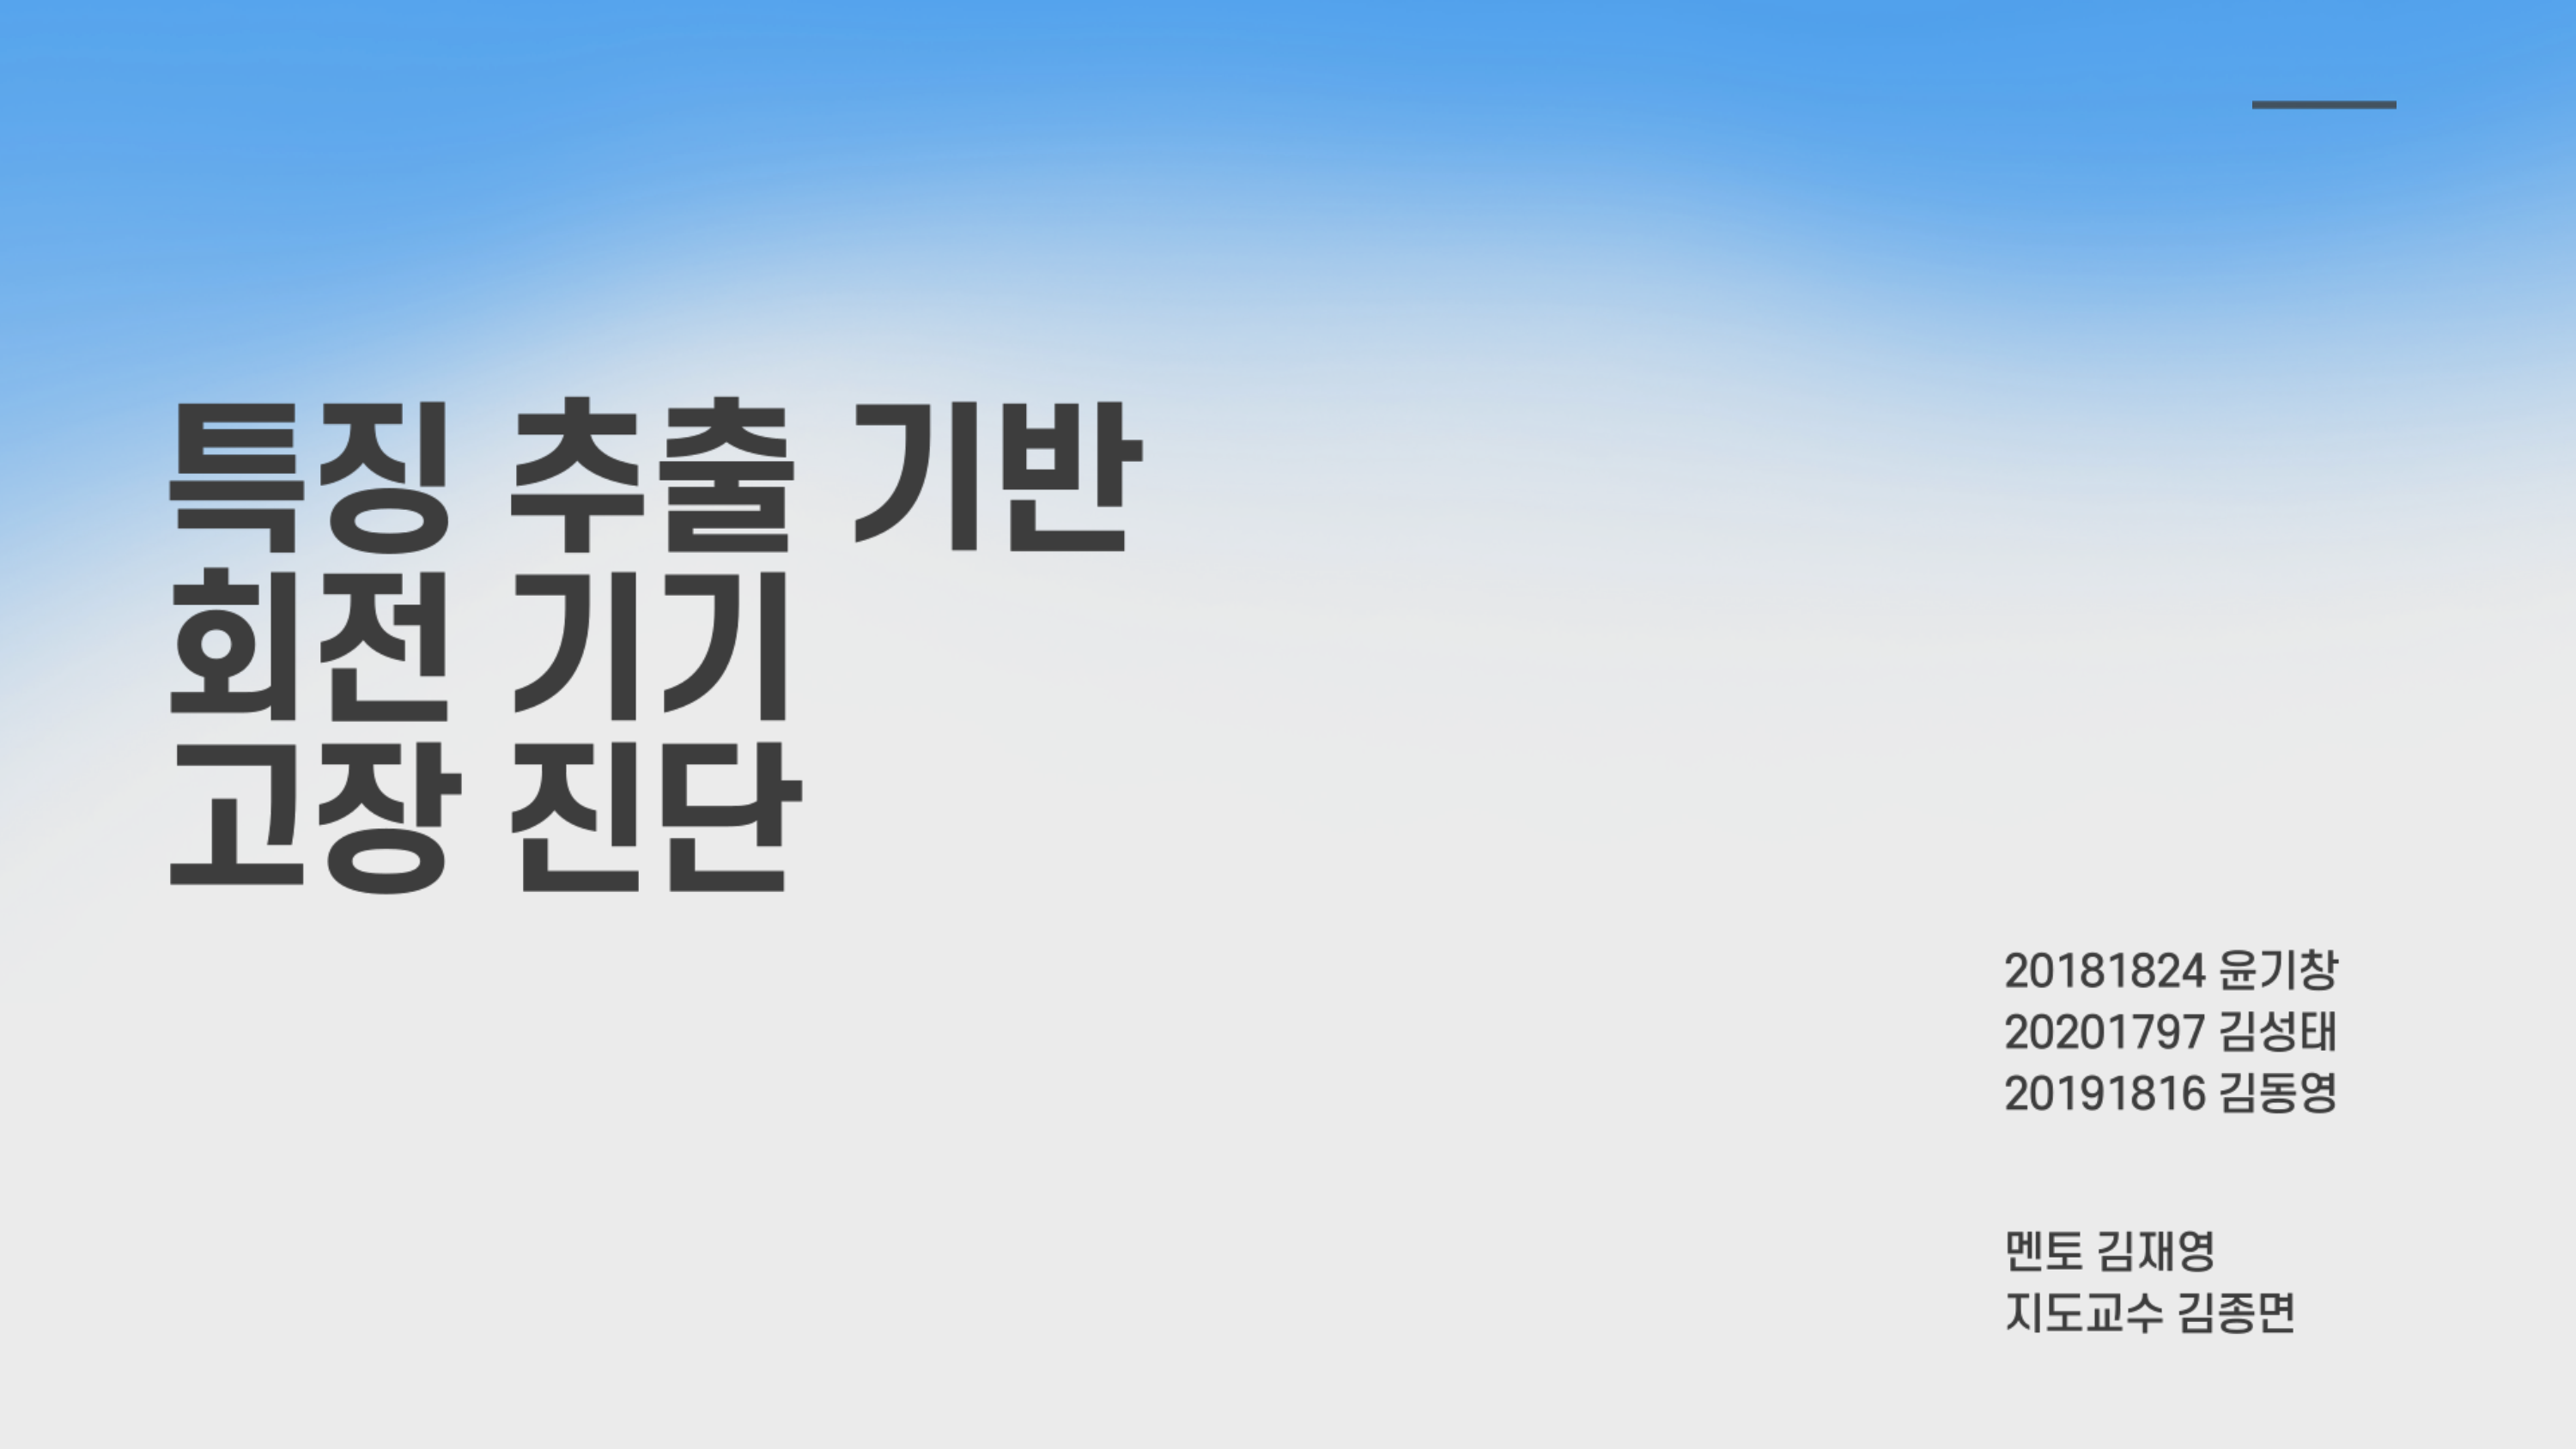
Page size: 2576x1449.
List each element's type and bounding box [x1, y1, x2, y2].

picture [1989, 925, 2385, 1167]
picture [101, 314, 1326, 1076]
text_box [0, 0, 2576, 1004]
text_box [2251, 89, 2397, 120]
picture [1988, 1208, 2342, 1384]
